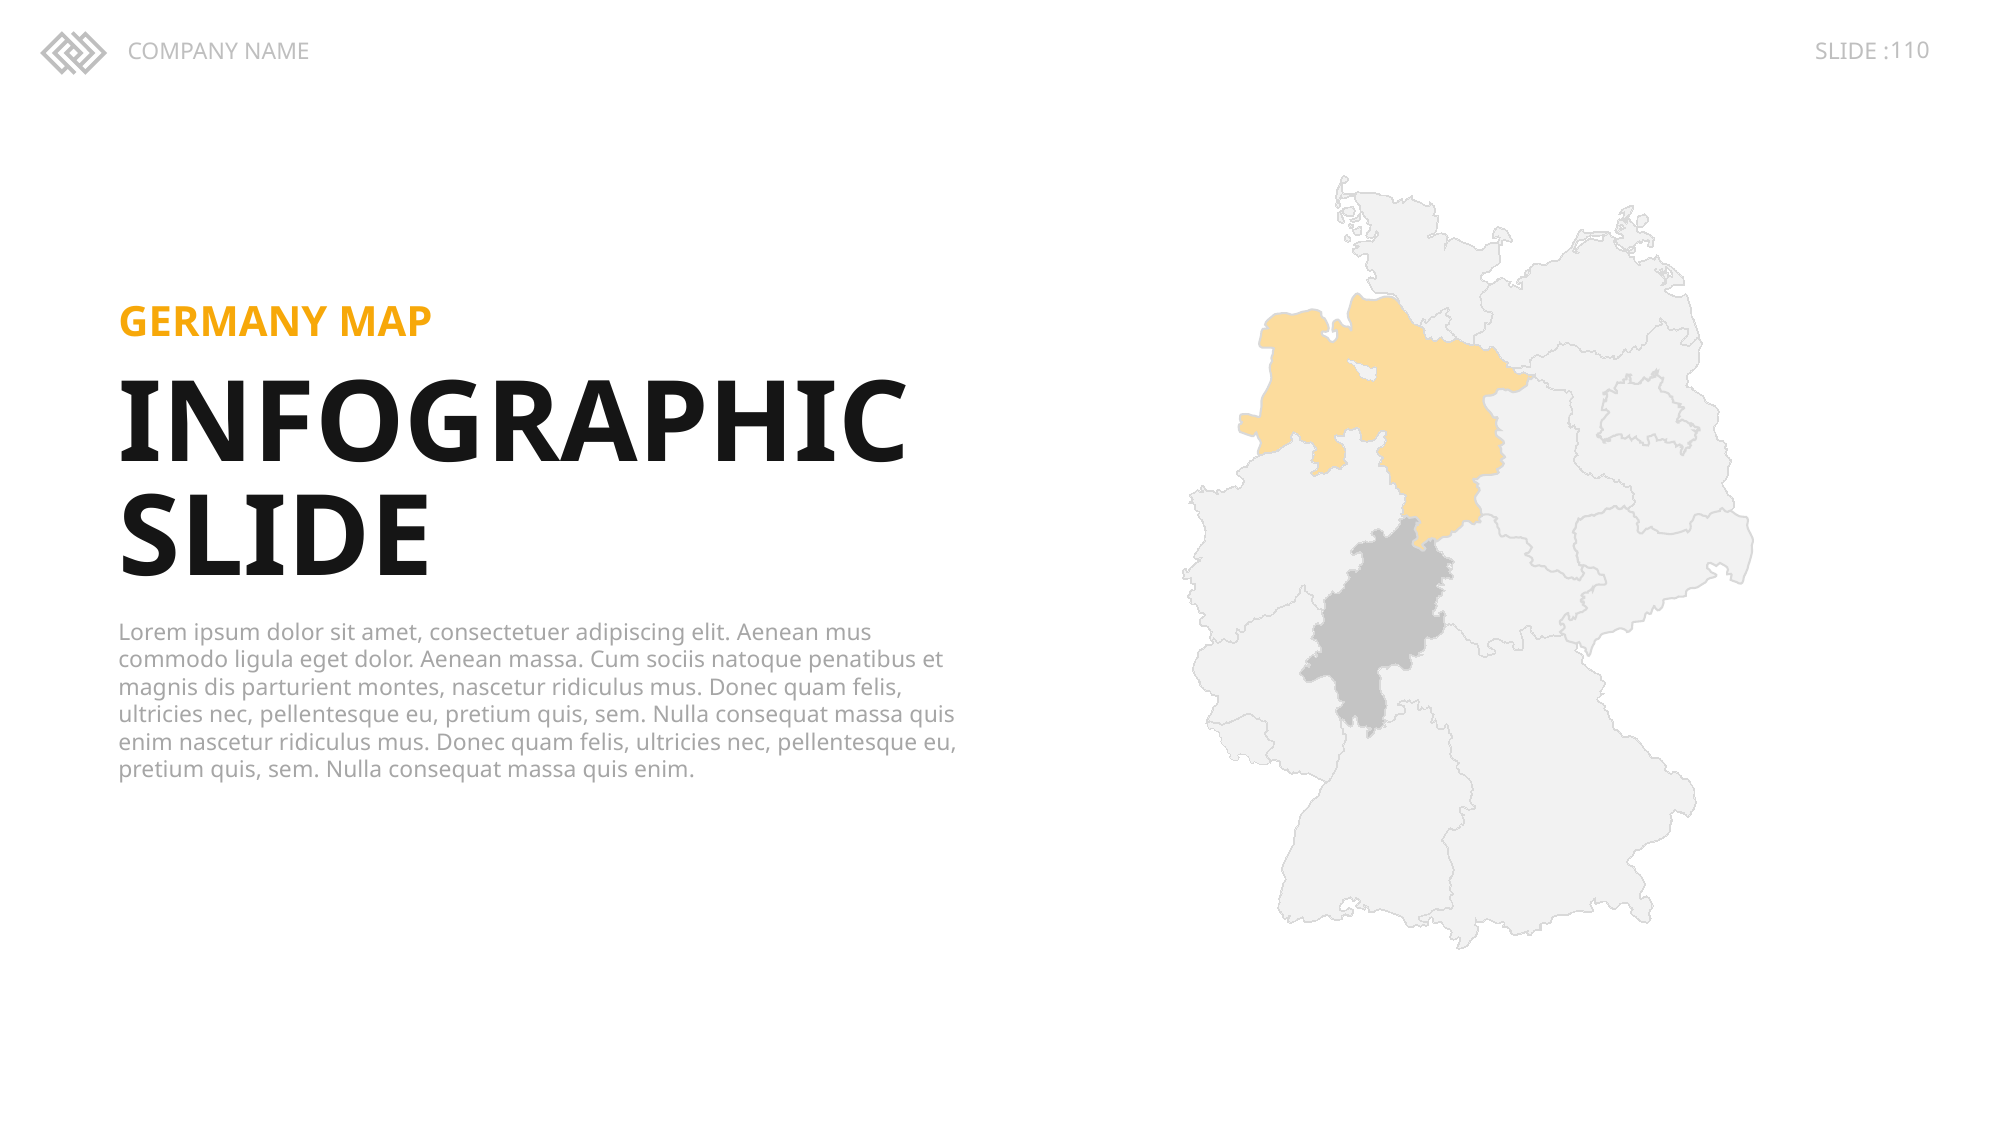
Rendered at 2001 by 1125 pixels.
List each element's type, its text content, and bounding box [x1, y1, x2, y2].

text_box GERMANY MAP [103, 291, 1002, 346]
text_box INFOGRAPHIC SLIDE [103, 346, 1002, 621]
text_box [1181, 175, 1754, 950]
text_box Lorem ipsum dolor sit amet, consectetuer adipiscing elit. Aenean mus commodo ligula eget dolor. Aenean massa. Cum sociis natoque penatibus et magnis dis parturient montes, nascetur ridiculus mus. Donec quam felis, ultricies nec, pellentesque eu, pretium quis, sem. Nulla consequat massa quis enim nascetur ridiculus mus. Donec quam felis, ultricies nec, pellentesque eu, pretium quis, sem. Nulla consequat massa quis enim. [103, 621, 1002, 813]
